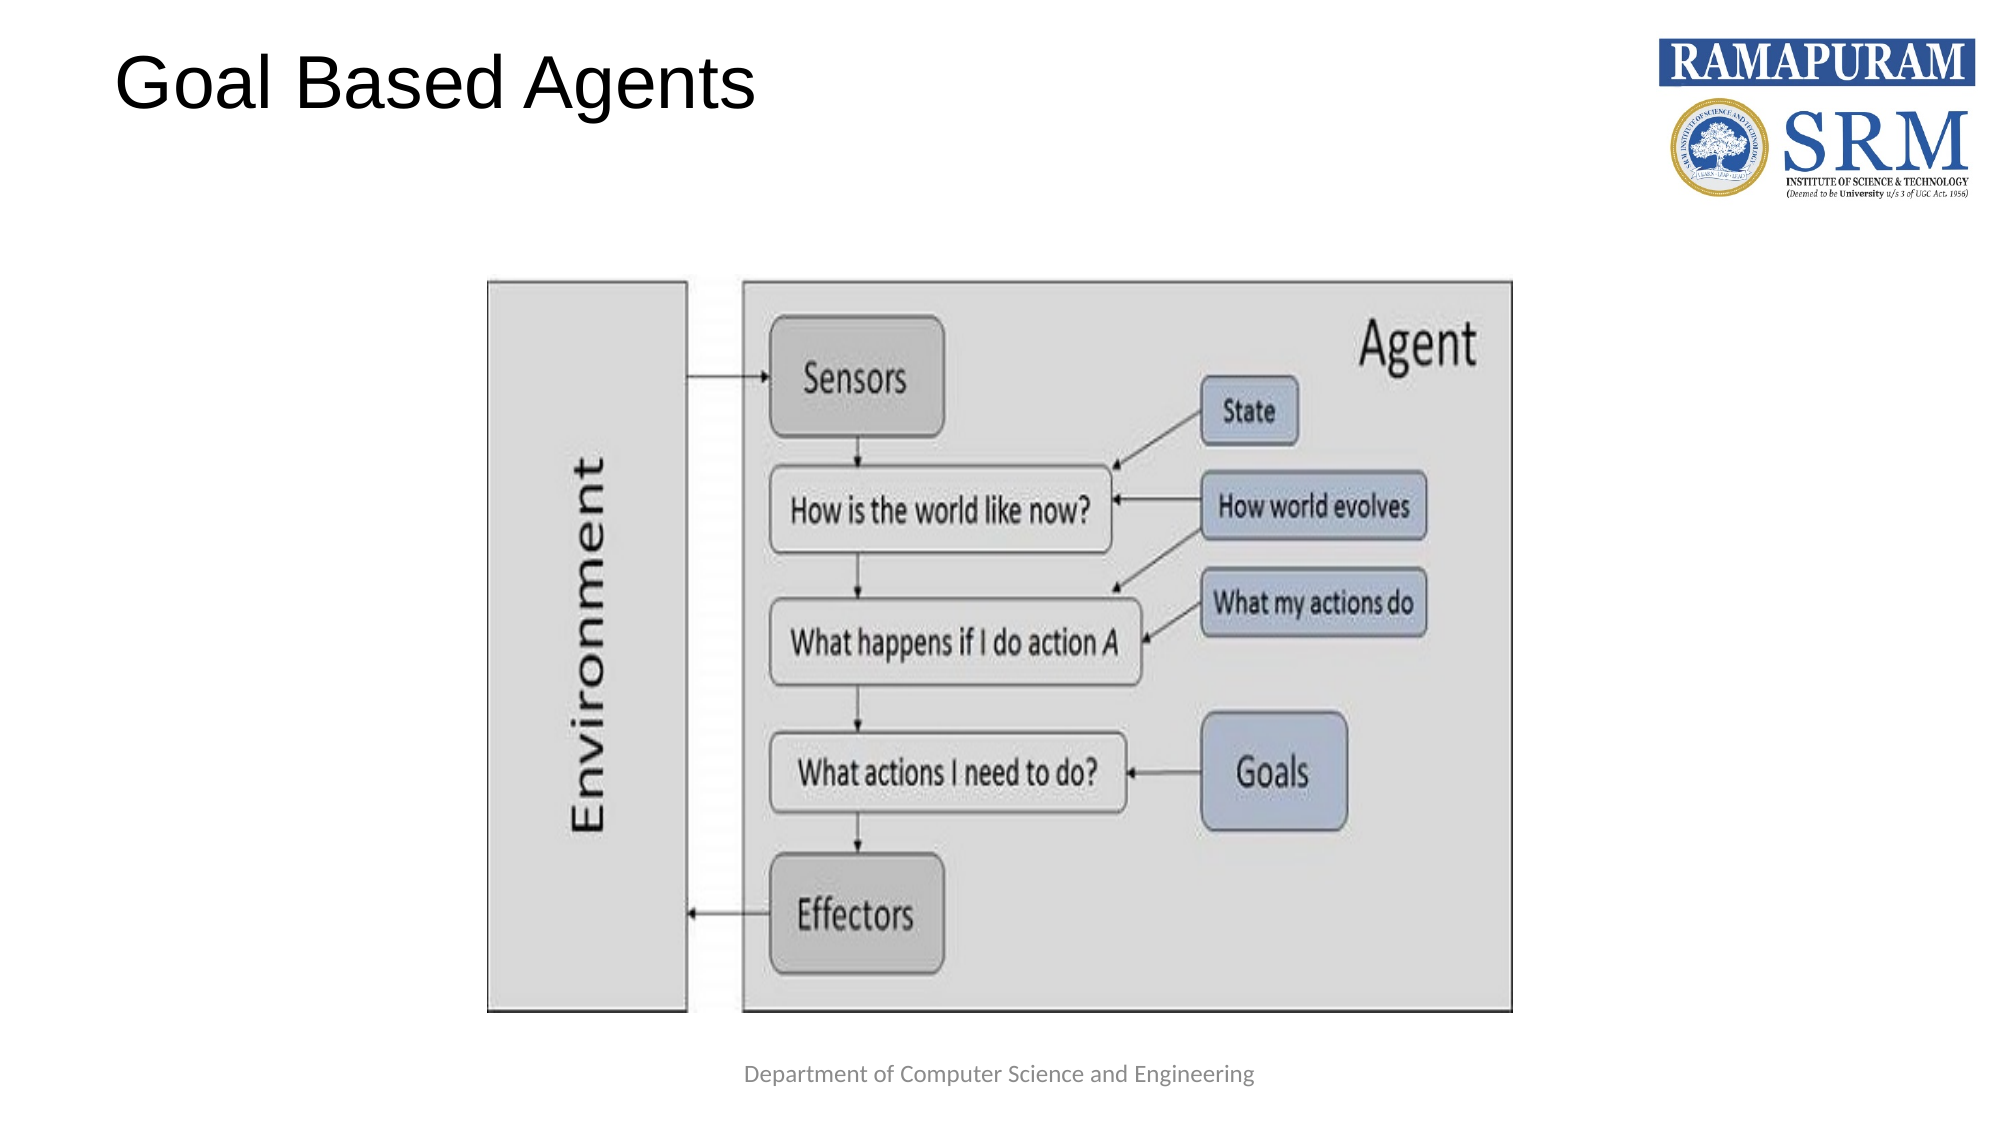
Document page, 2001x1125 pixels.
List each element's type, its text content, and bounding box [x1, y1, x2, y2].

footer Department of Computer Science and Engineering [662, 1042, 1338, 1103]
picture [487, 274, 1513, 1013]
title Goal Based Agents [99, 31, 1656, 127]
picture [1656, 31, 1978, 222]
